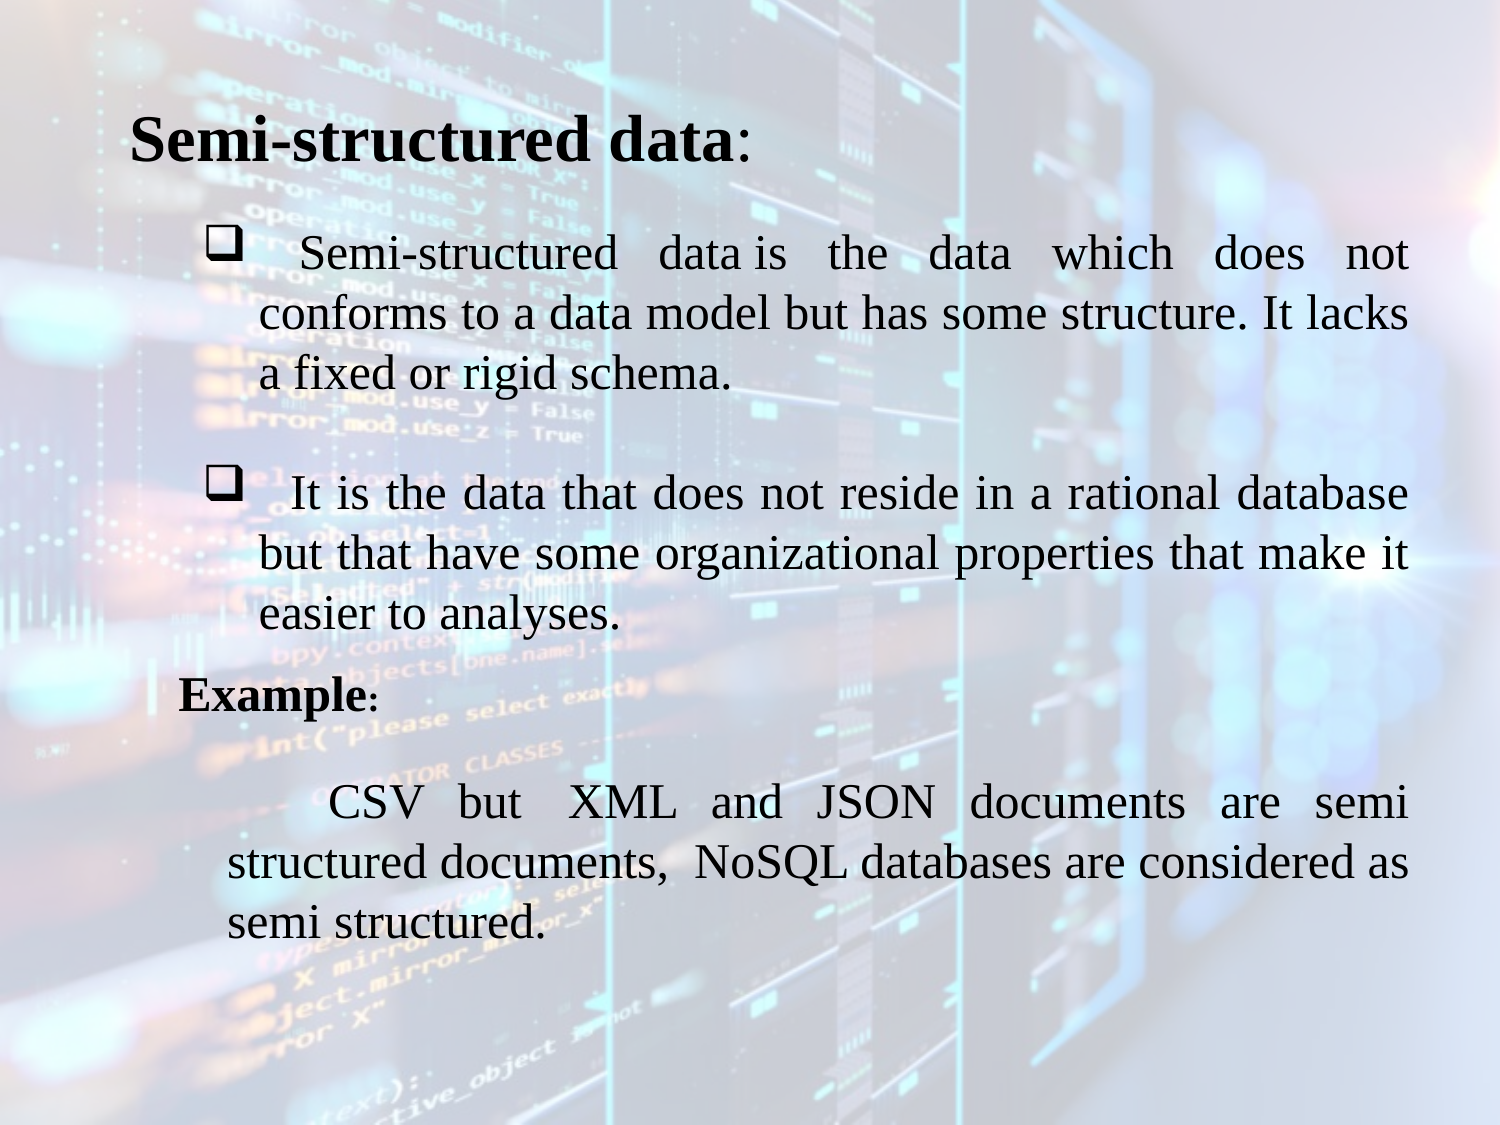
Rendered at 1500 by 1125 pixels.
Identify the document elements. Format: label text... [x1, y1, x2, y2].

text_box Example: [163, 654, 395, 729]
text_box Semi-structured data: [115, 87, 769, 183]
text_box CSV but XML and JSON documents are semi structured documents, NoSQL databases are considered as semi structured. [212, 760, 1425, 956]
text_box Semi-structured data is the data which does not conforms to a data model but has some structure. It lacks a fixed or rigid schema. It is the data that does not reside in a rational database but that have some organizational properties that make it easier to analyses. [187, 212, 1425, 648]
